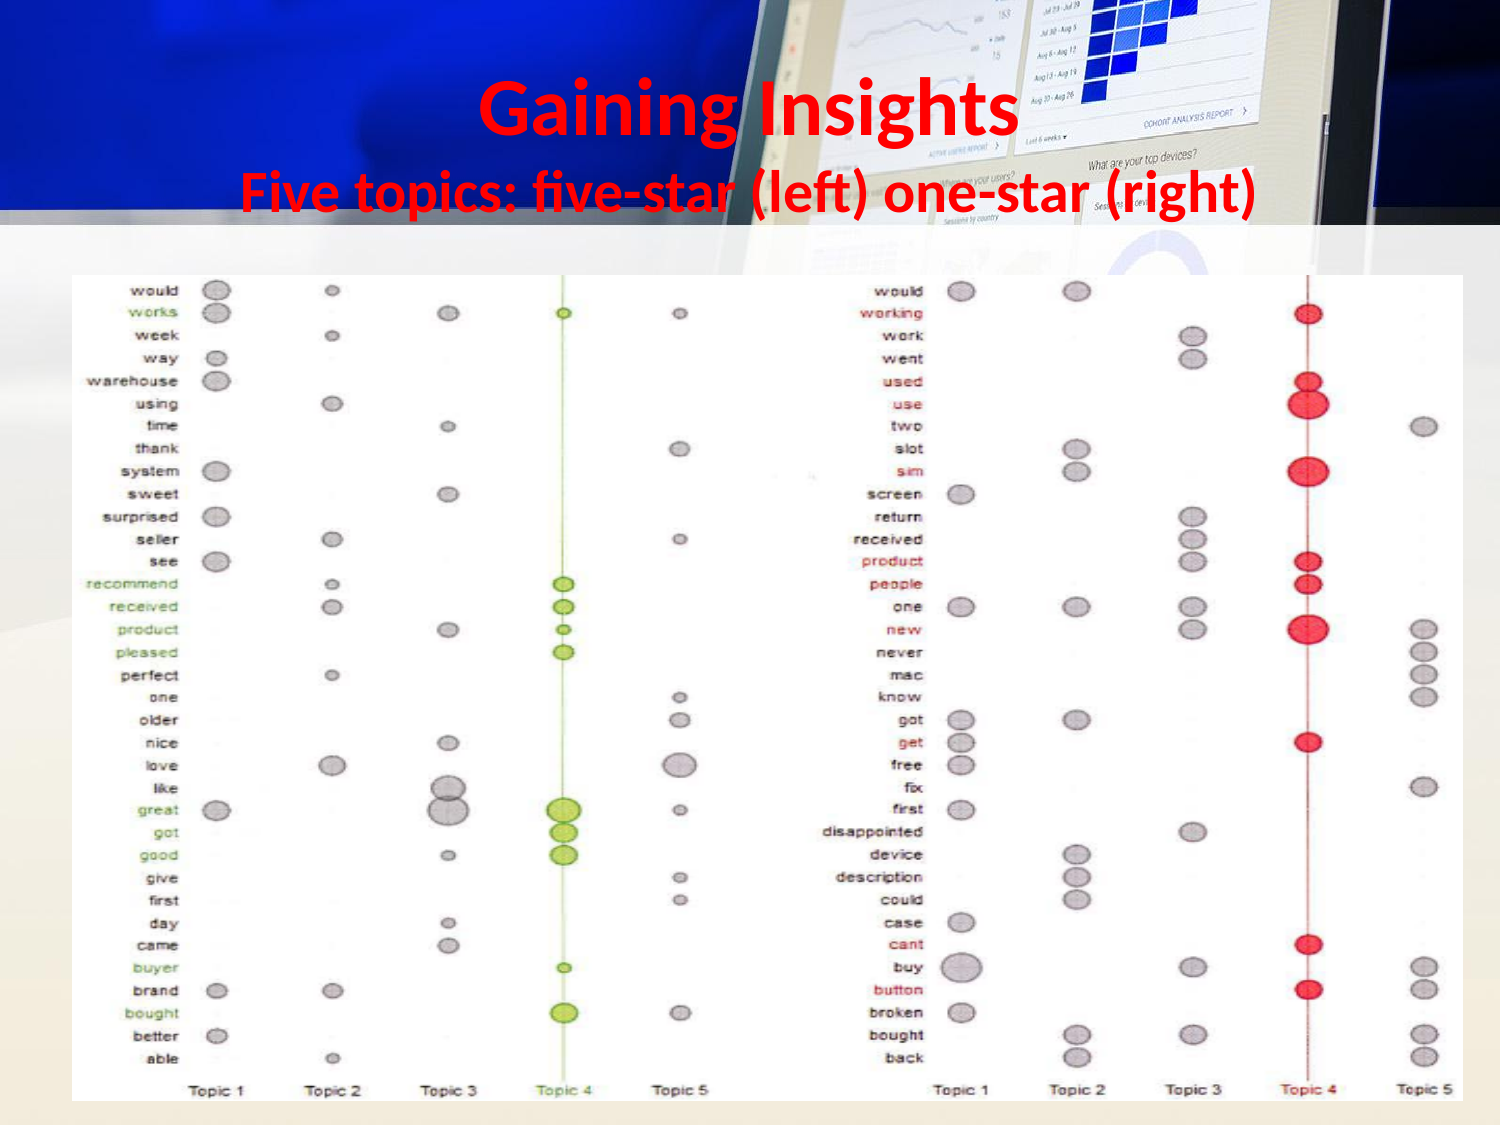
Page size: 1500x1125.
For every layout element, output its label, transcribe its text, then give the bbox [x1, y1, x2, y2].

picture [0, 0, 1500, 1125]
title Gaining Insights Five topics: five-star (left) one-star (right) [75, 45, 1425, 233]
